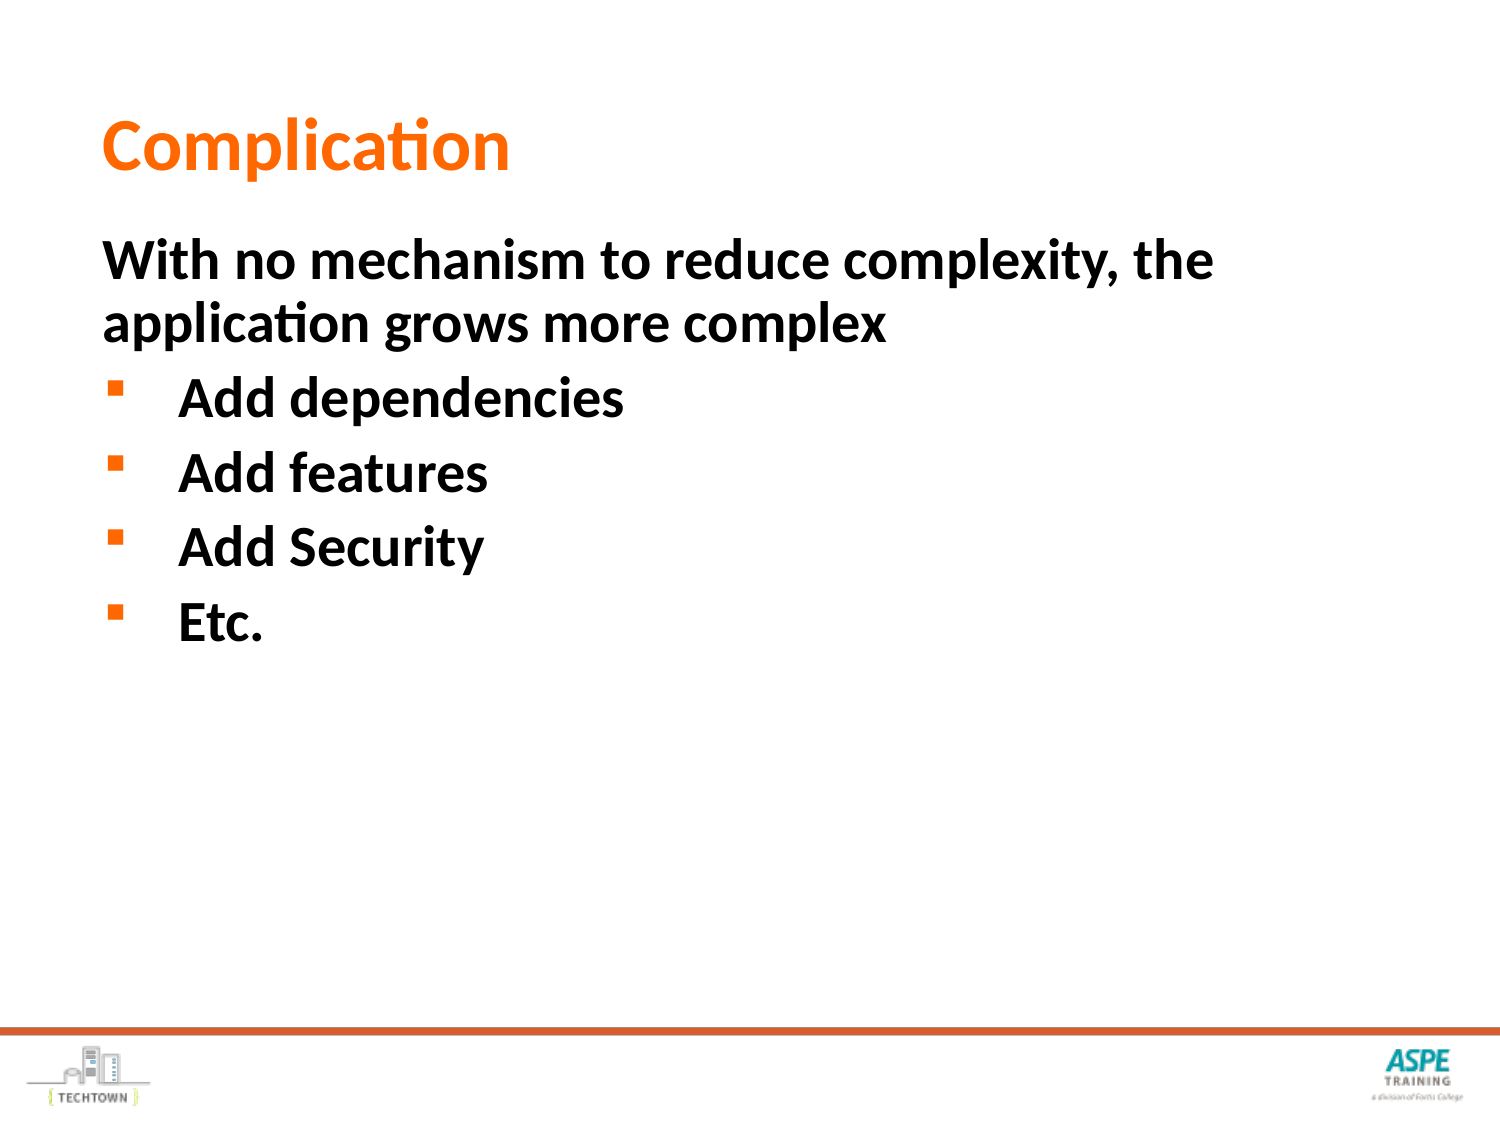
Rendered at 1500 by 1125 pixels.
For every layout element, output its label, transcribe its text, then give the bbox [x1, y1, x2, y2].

list With no mechanism to reduce complexity, the application grows more complex Add dependencies Add features Add Security Etc. [87, 222, 1454, 1009]
title Complication [87, 37, 1382, 222]
